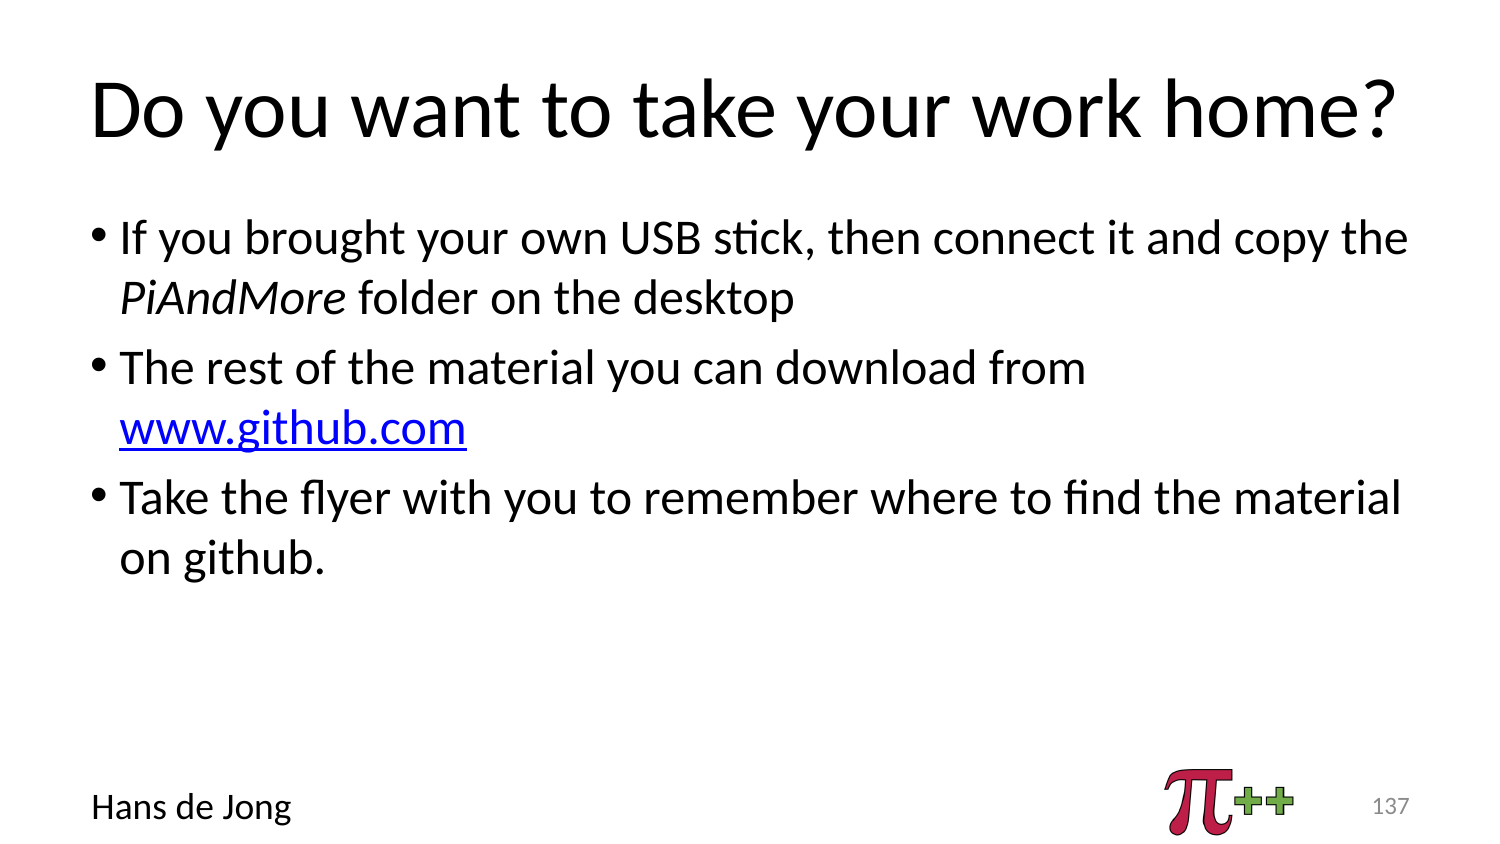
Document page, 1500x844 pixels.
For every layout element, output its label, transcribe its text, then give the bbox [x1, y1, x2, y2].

title Do you want to take your work home? [75, 33, 1425, 175]
list If you brought your own USB stick, then connect it and copy the PiAndMore folder on the desktop The rest of the material you can download from www.github.com Take the flyer with you to remember where to find the material on github. [75, 196, 1425, 754]
slide_number 137 [1340, 782, 1425, 827]
picture [1163, 768, 1294, 836]
